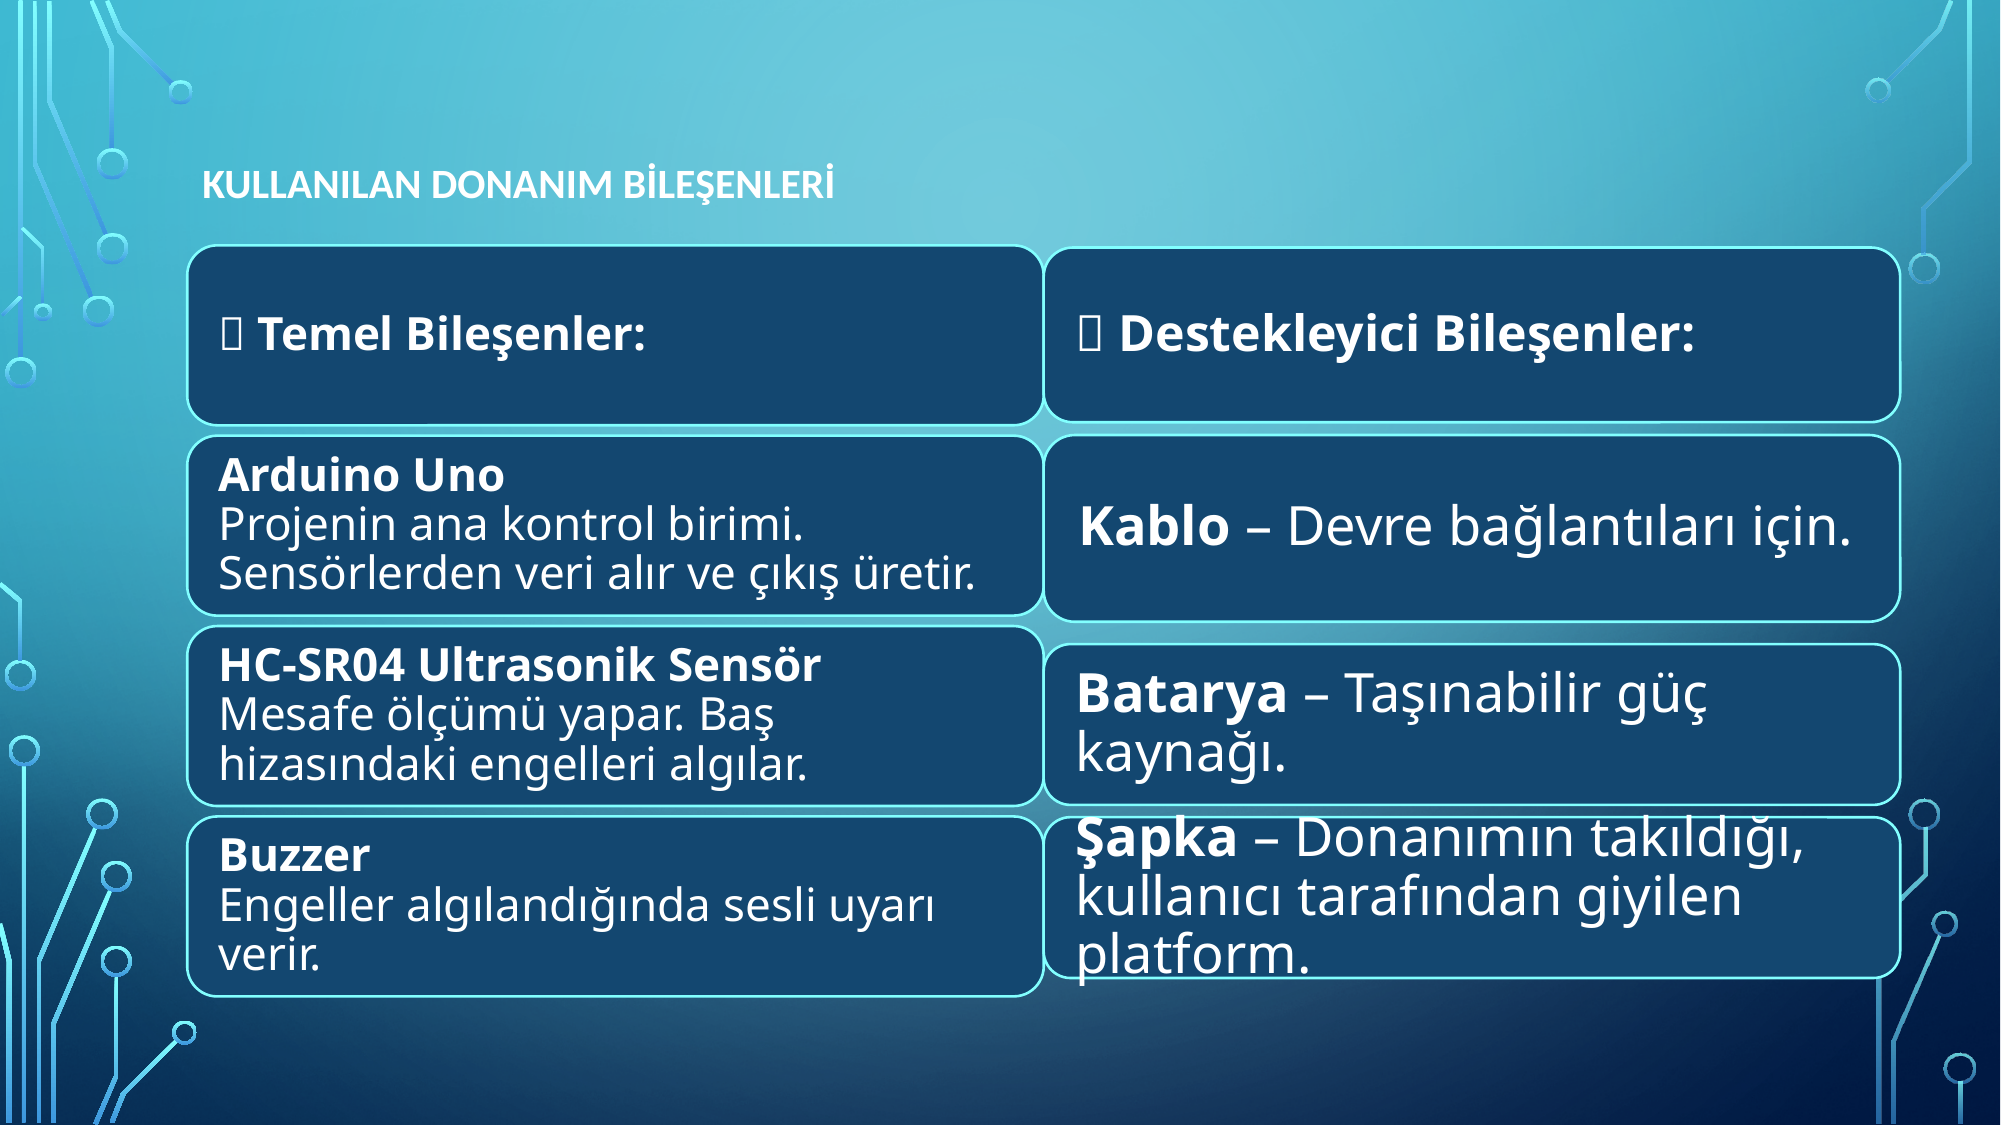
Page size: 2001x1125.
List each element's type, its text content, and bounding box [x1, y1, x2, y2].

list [186, 233, 1043, 1009]
text_box Kullanılan Donanım Bileşenleri [187, 145, 1813, 233]
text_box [1043, 193, 1901, 1043]
